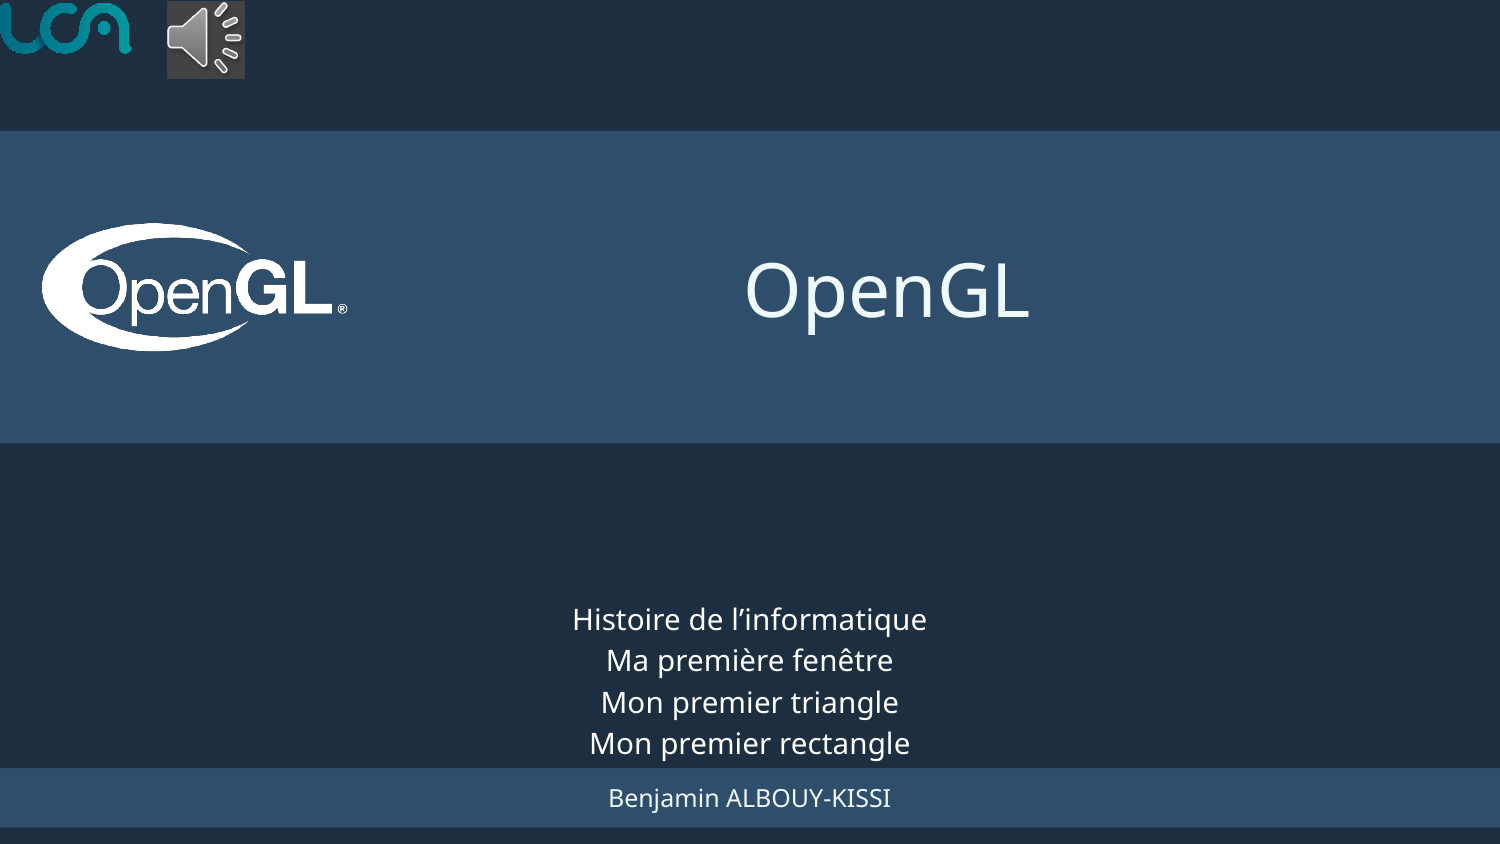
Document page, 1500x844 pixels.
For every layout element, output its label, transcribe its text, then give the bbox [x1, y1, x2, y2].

text_box [0, 828, 1500, 844]
text_box [0, 766, 1500, 828]
footer Benjamin ALBOUY-KISSI [512, 768, 988, 828]
picture [25, 216, 363, 358]
picture [0, 3, 132, 54]
subtitle Introduction Histoire de l’informatique Ma première fenêtre Mon premier triangle Mon premier rectangle [206, 551, 1294, 766]
title OpenGL [387, 131, 1388, 444]
picture [165, 0, 247, 81]
